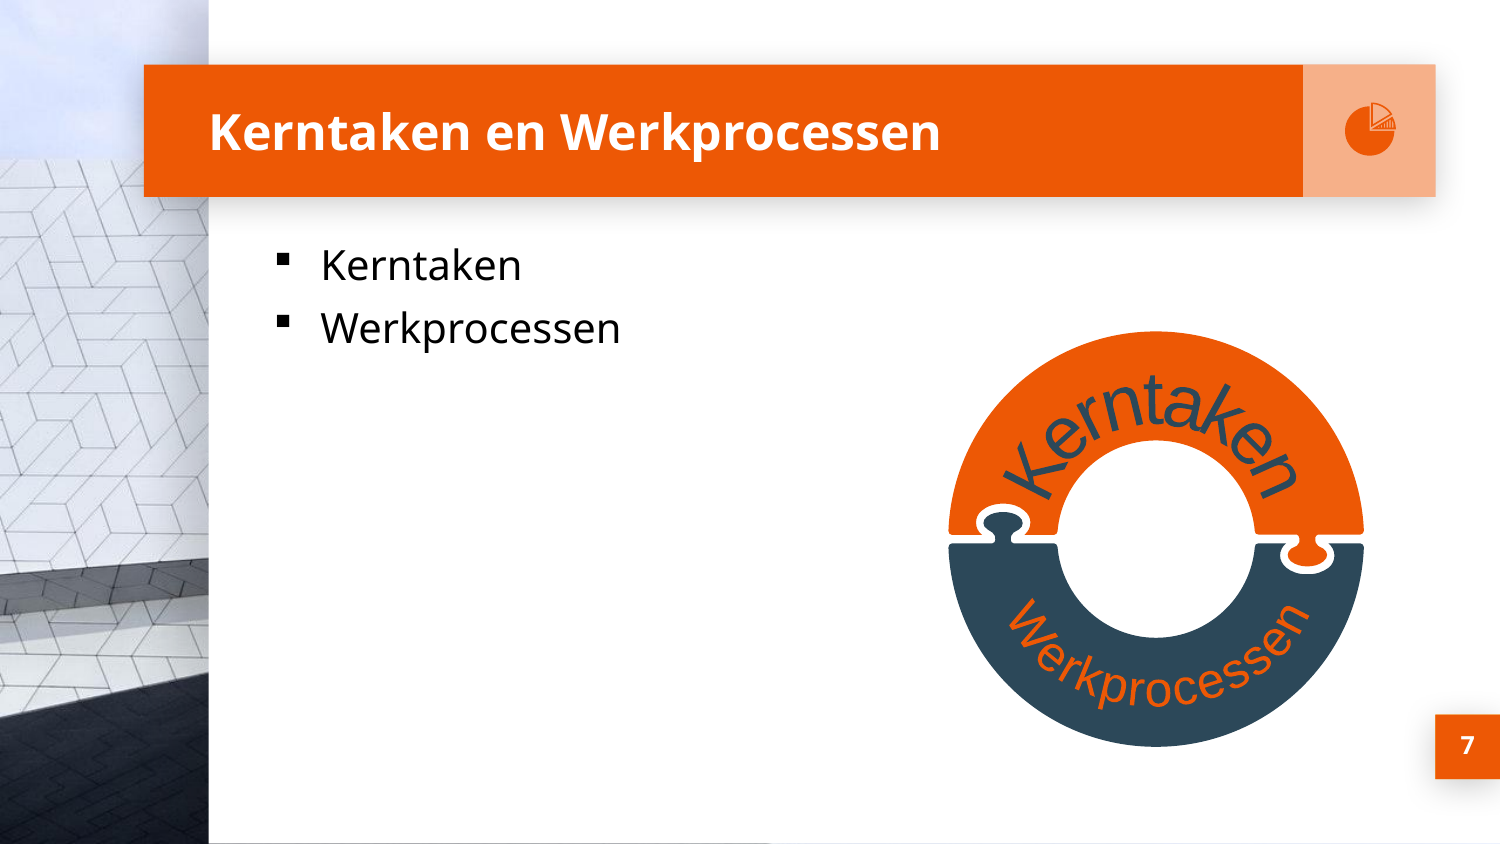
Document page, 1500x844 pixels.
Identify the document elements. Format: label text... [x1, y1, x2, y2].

picture [0, 0, 208, 844]
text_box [948, 331, 1365, 748]
slide_number 7 [1436, 714, 1500, 780]
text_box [1344, 102, 1397, 156]
text_box Kerntaken Werkprocessen [258, 224, 1436, 780]
title Kerntaken en Werkprocessen [193, 64, 1300, 197]
